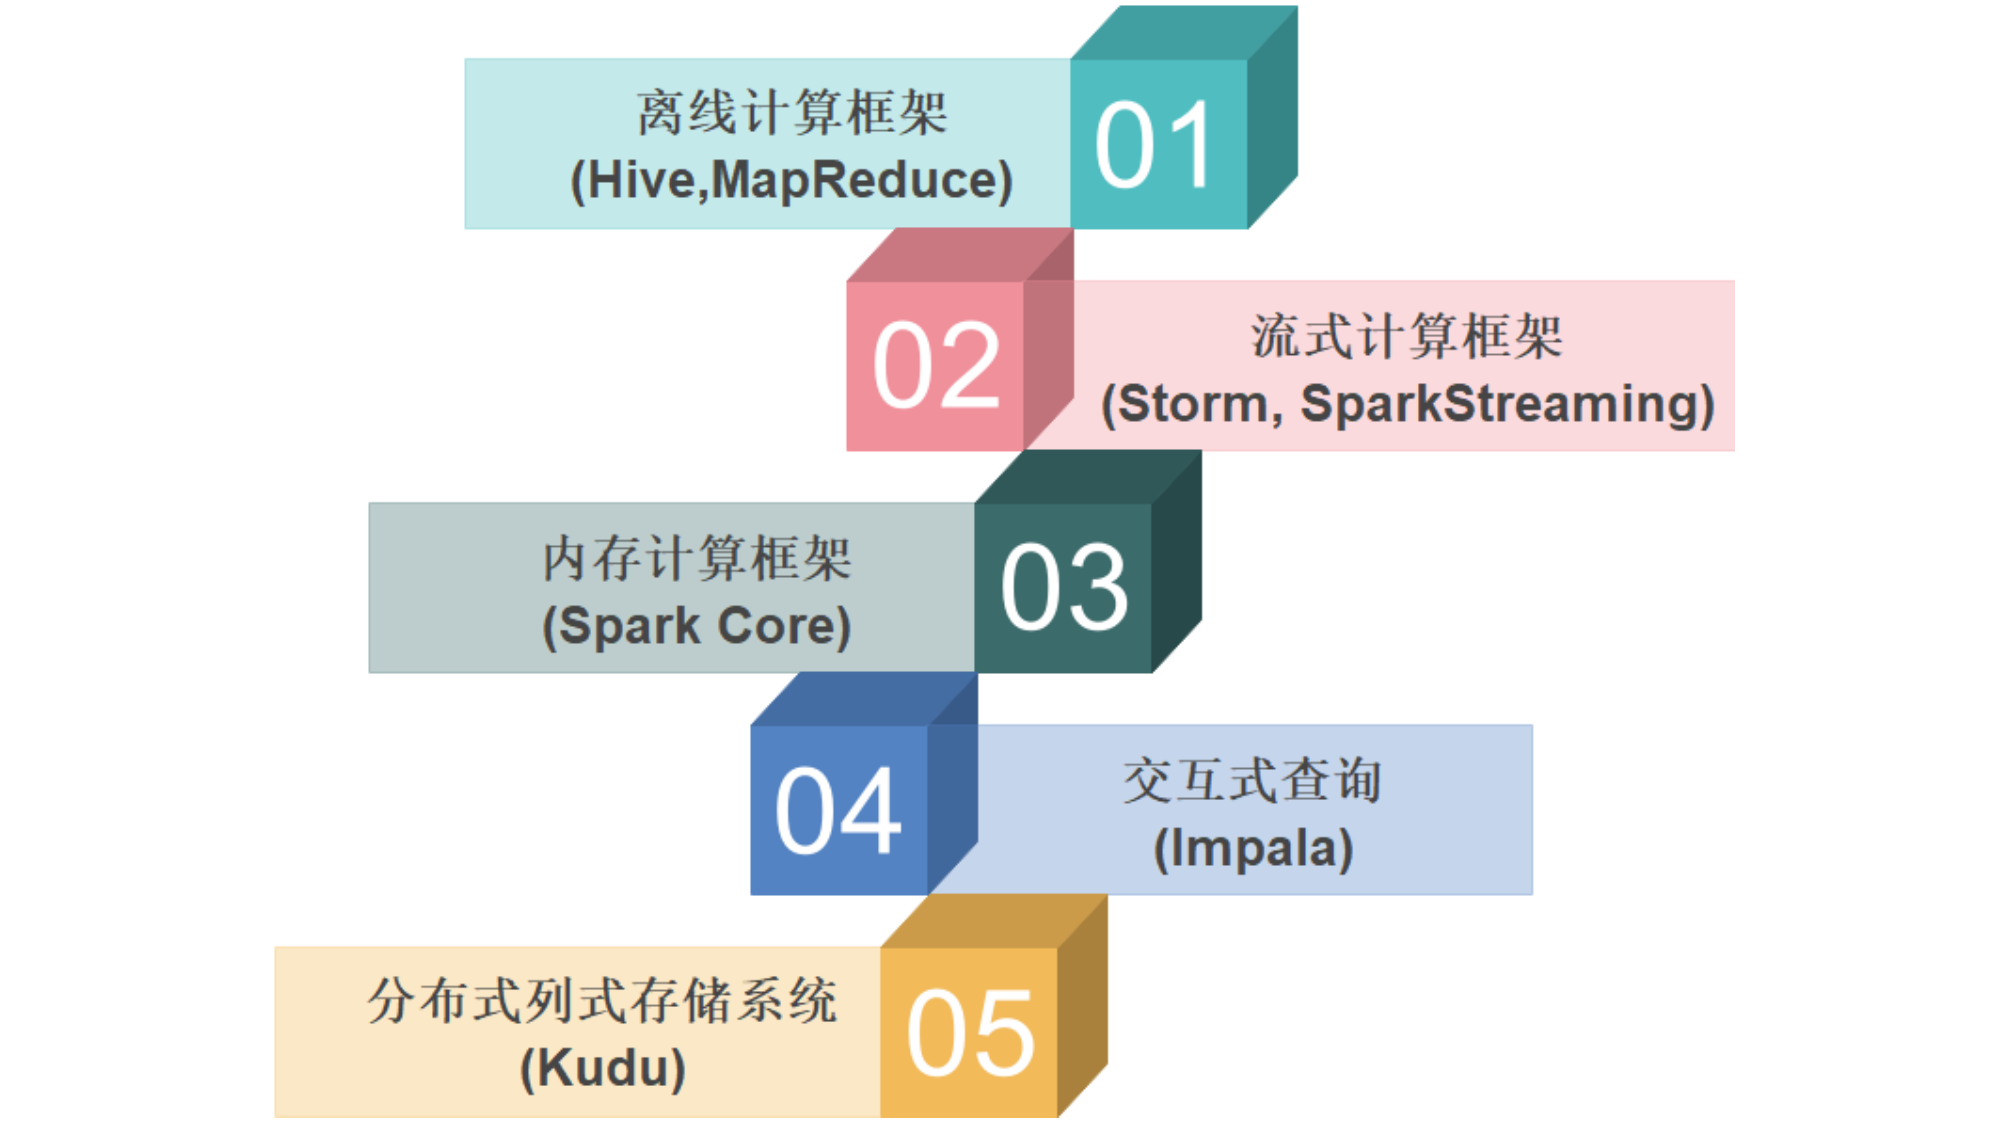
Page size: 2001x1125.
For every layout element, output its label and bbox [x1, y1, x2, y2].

picture [273, 4, 1735, 1118]
